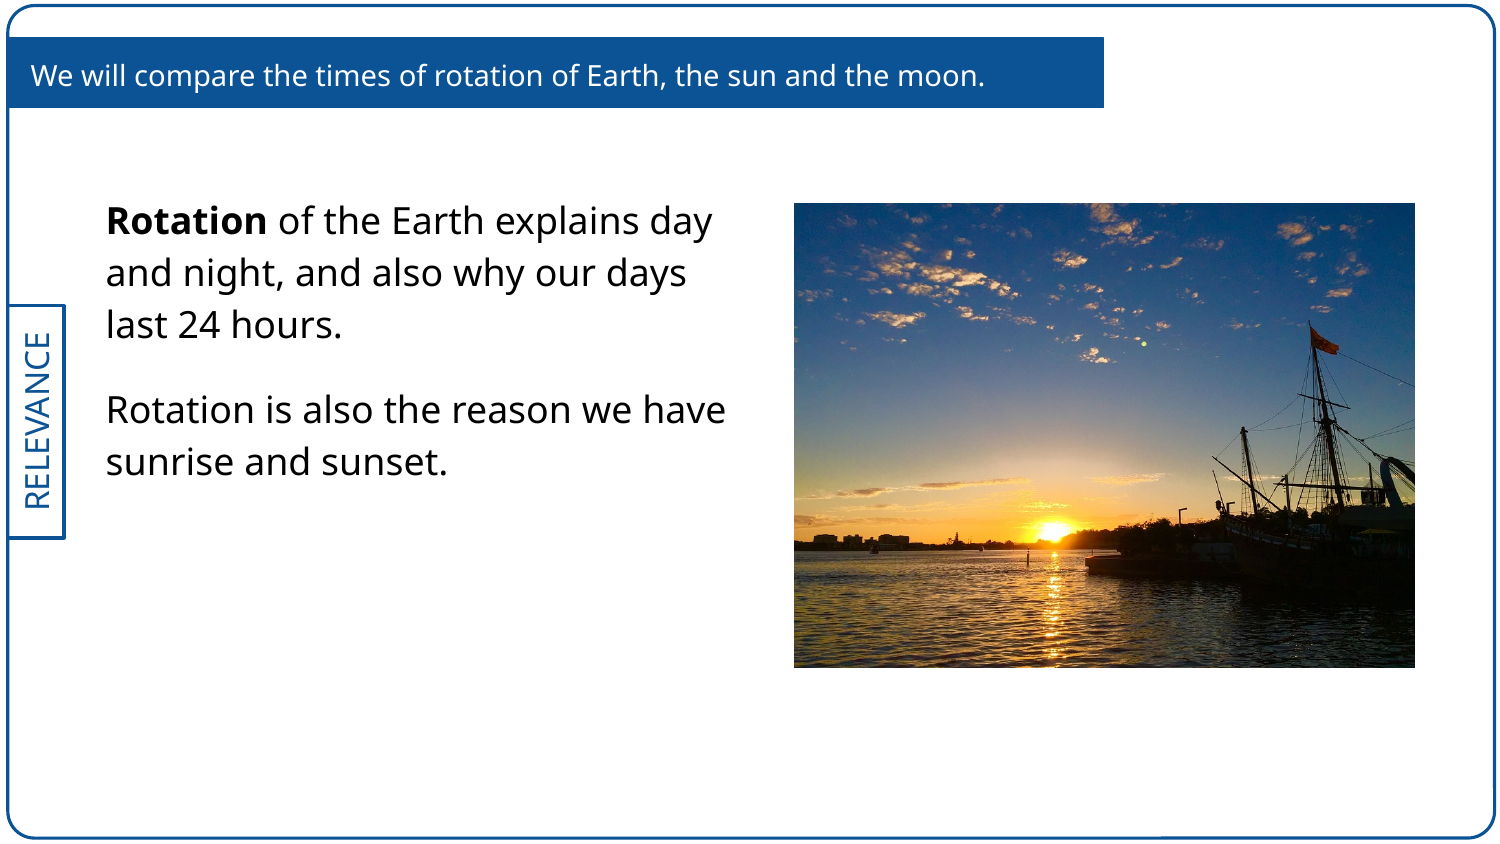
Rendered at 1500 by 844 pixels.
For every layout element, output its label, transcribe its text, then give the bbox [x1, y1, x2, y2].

list Rotation of the Earth explains day and night, and also why our days last 24 hours. Rotation is also the reason we have sunrise and sunset. [90, 175, 758, 619]
subtitle We will compare the times of rotation of Earth, the sun and the moon. [15, 43, 1097, 101]
picture [794, 202, 1415, 669]
